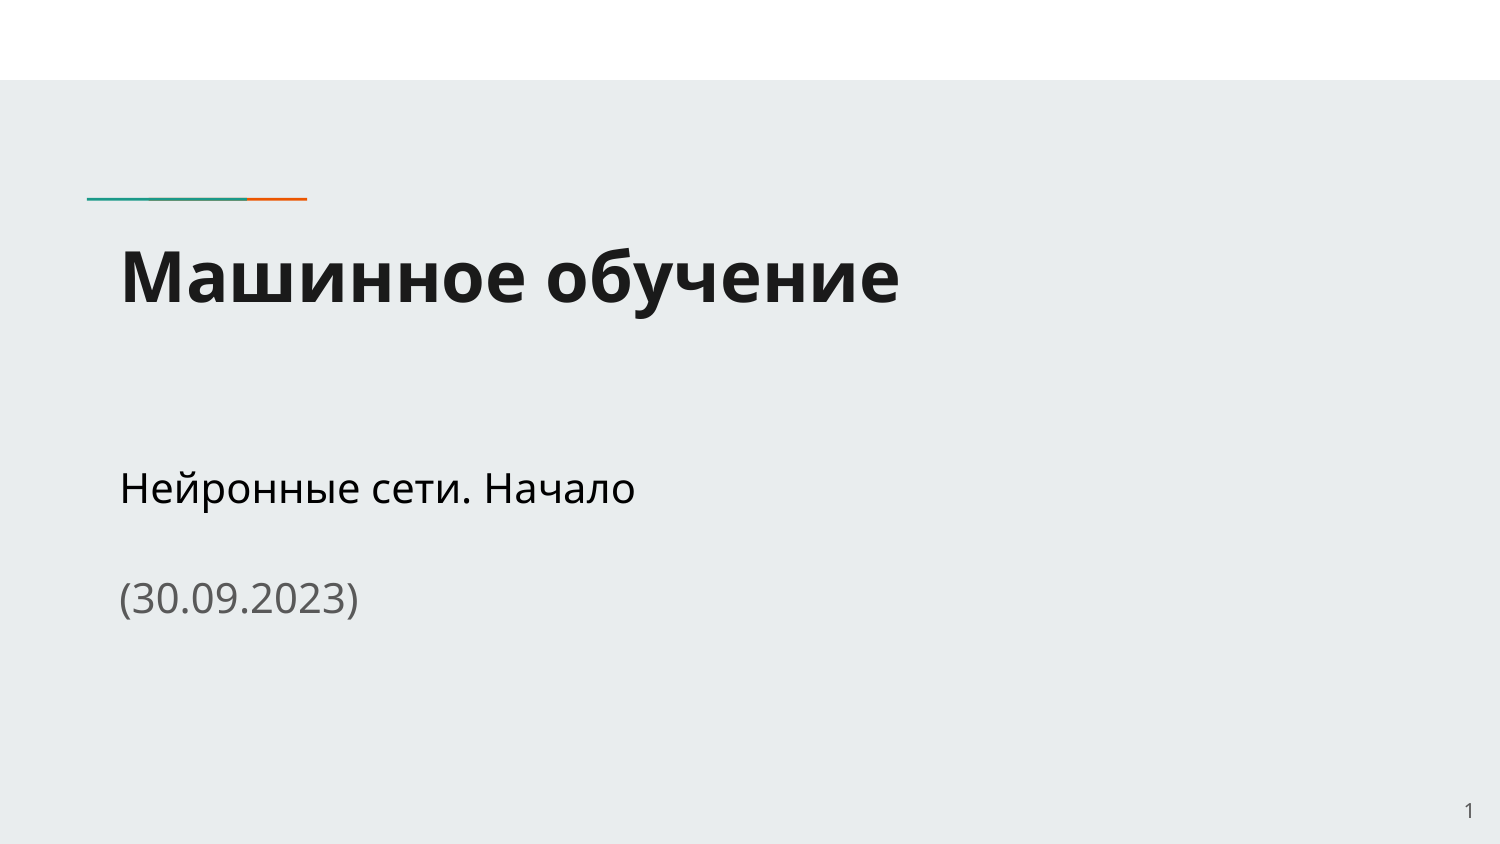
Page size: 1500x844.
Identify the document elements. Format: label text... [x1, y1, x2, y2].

subtitle Нейронные сети. Начало (30.09.2023) [119, 446, 1381, 536]
title Машинное обучение [119, 216, 1381, 446]
slide_number <number> [1400, 779, 1491, 844]
